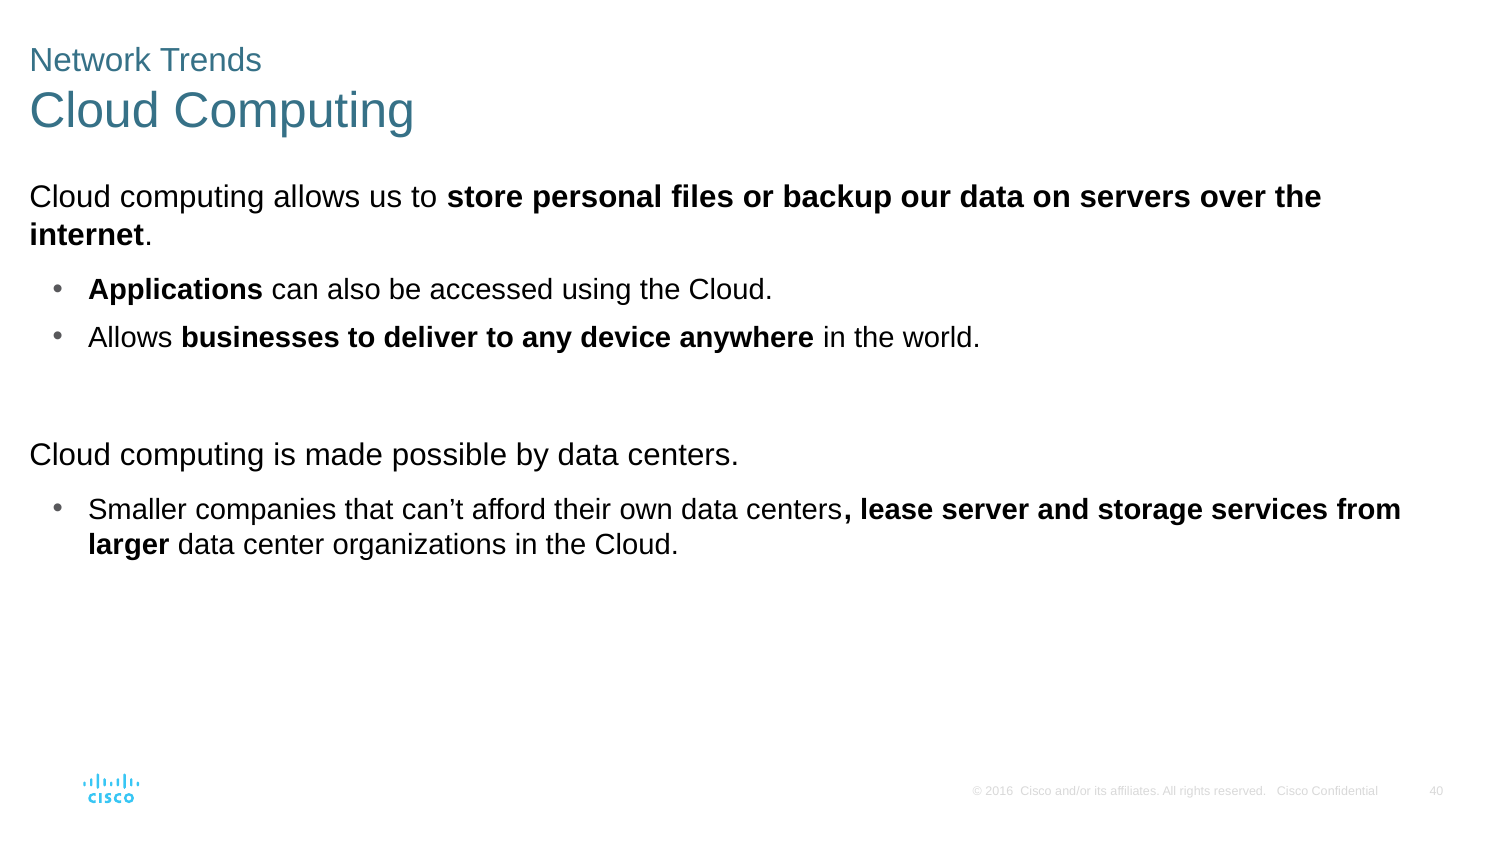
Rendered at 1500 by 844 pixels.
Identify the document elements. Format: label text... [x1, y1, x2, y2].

title Network Trends Cloud Computing [14, 6, 849, 169]
list Cloud computing allows us to store personal files or backup our data on servers over the internet. Applications can also be accessed using the Cloud. Allows businesses to deliver to any device anywhere in the world. Cloud computing is made possible by data centers. Smaller companies that can’t afford their own data centers, lease server and storage services from larger data center organizations in the Cloud. [14, 169, 1469, 699]
